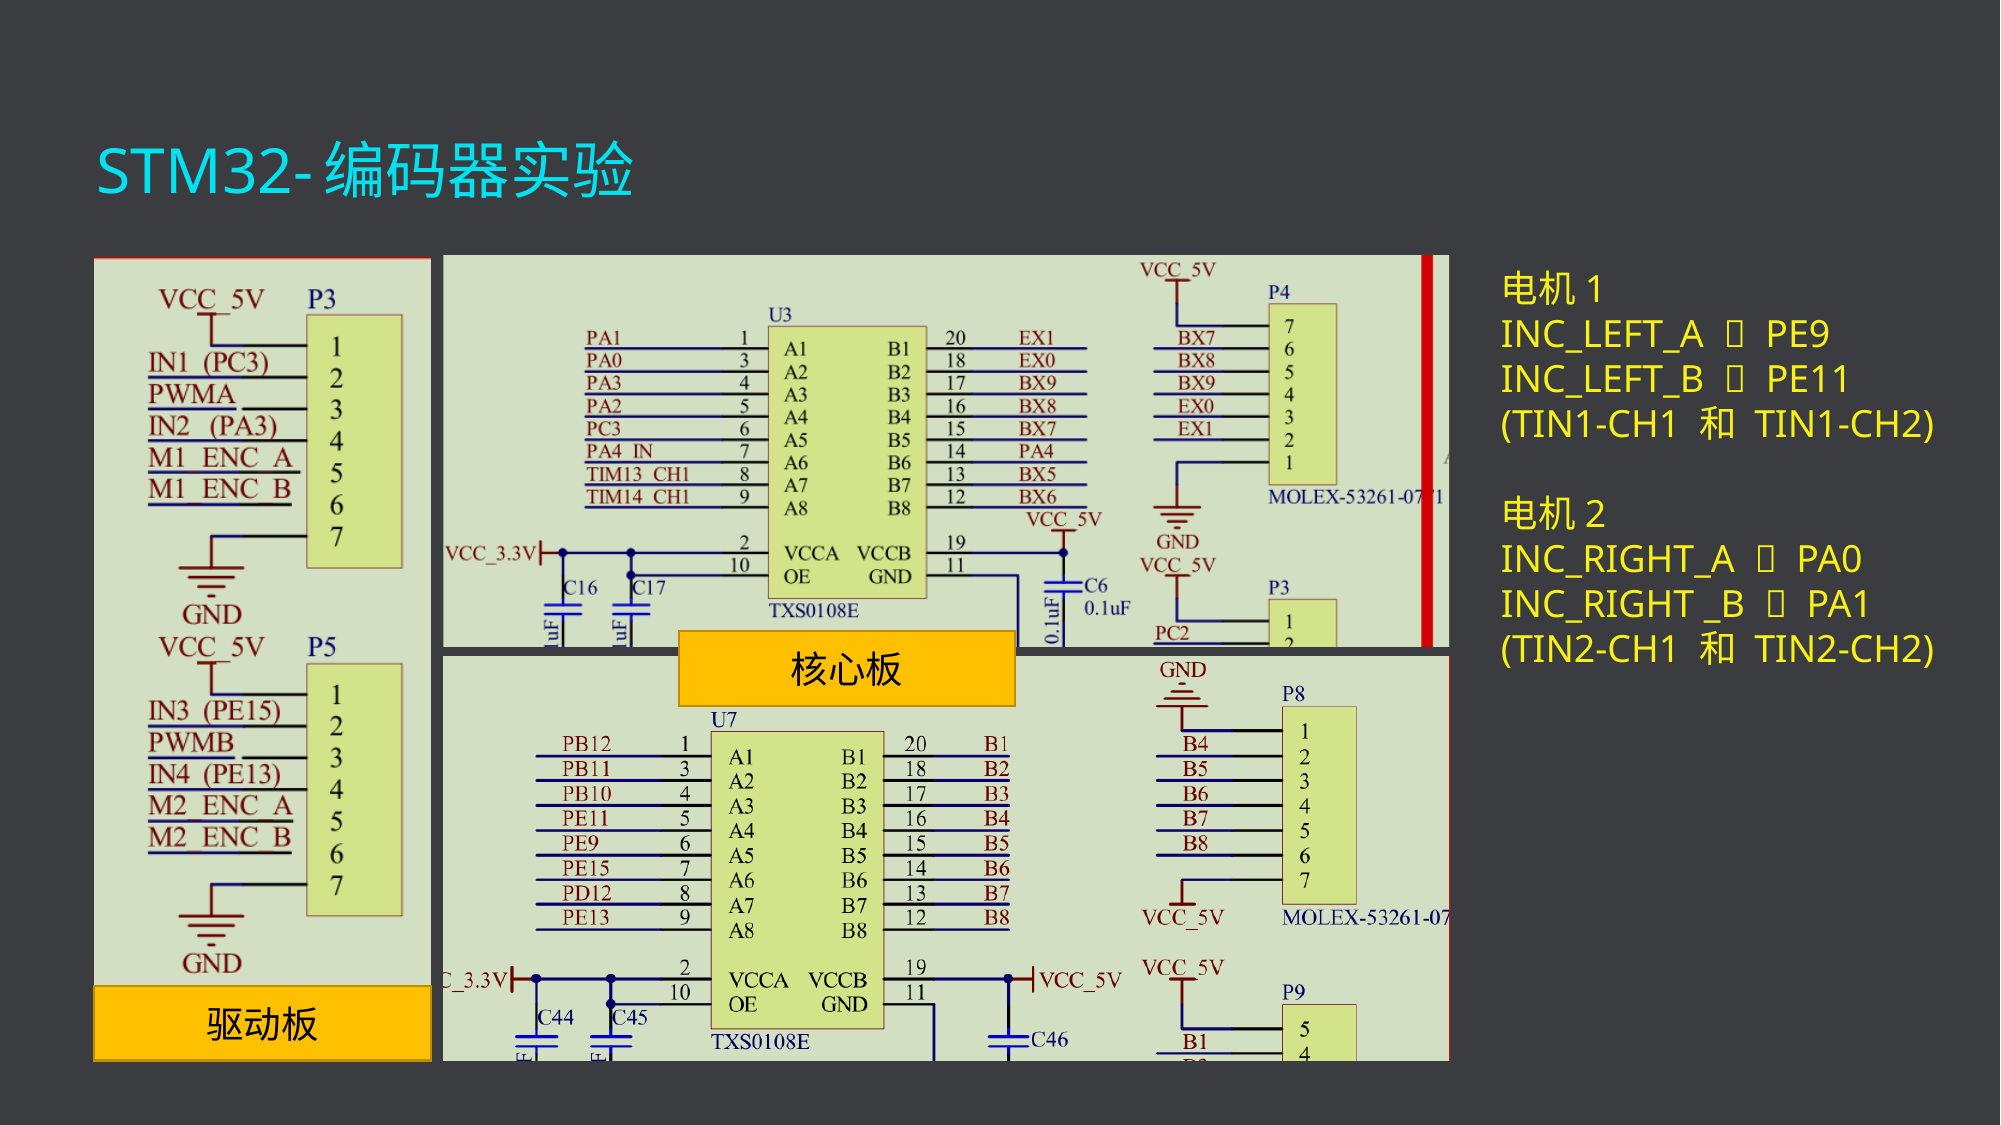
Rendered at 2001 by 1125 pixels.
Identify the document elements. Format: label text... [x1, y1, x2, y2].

text_box 电机1 INC_LEFT_A  PE9 INC_LEFT_B  PE11 (TIN1-CH1 和 TIN1-CH2) 电机2 INC_RIGHT_A  PA0 INC_RIGHT _B  PA1 (TIN2-CH1 和 TIN2-CH2) [1486, 257, 1949, 723]
title STM32-编码器实验 [76, 129, 1481, 217]
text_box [94, 255, 1450, 1061]
